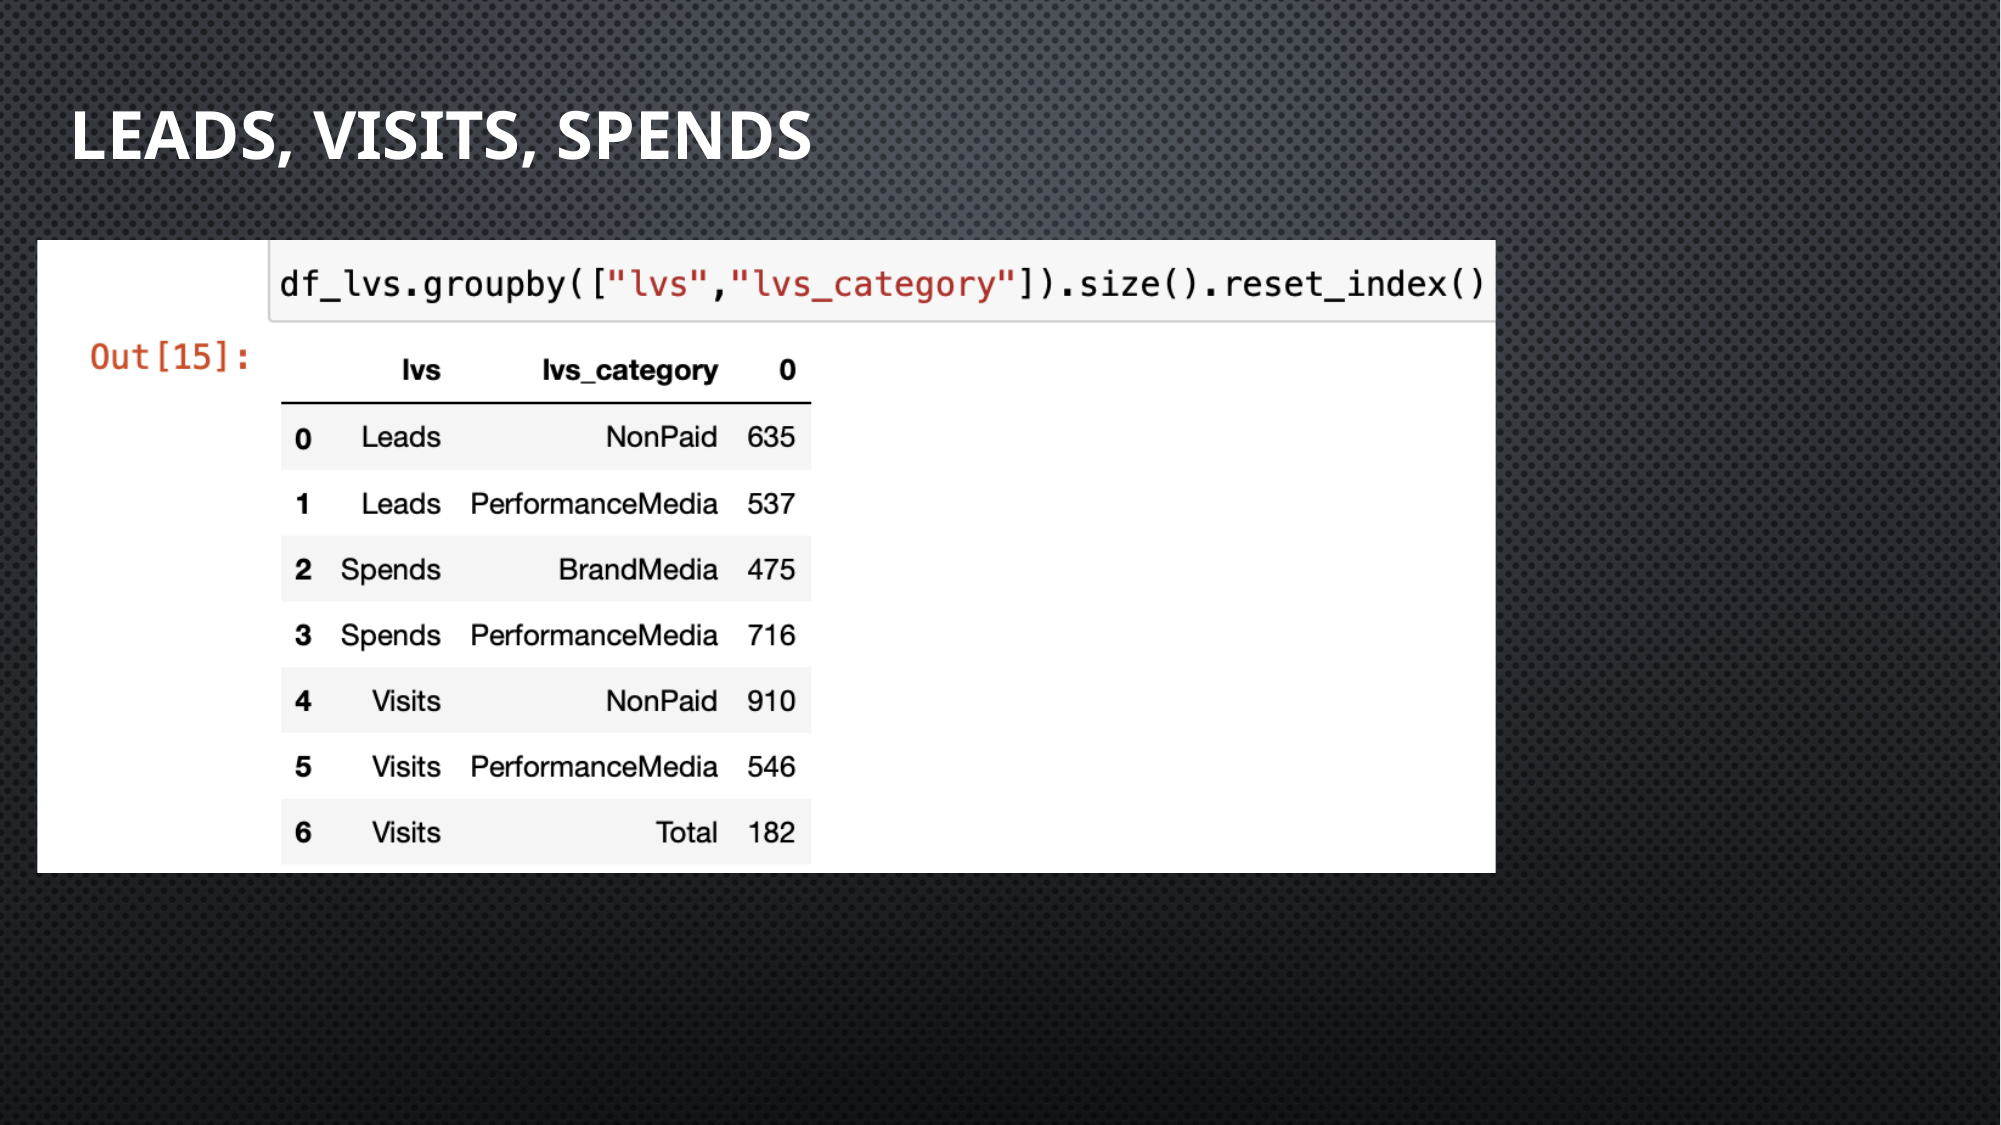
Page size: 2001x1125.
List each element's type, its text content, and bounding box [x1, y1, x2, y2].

title leads, visits, spends [37, 40, 1663, 225]
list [36, 240, 1496, 873]
